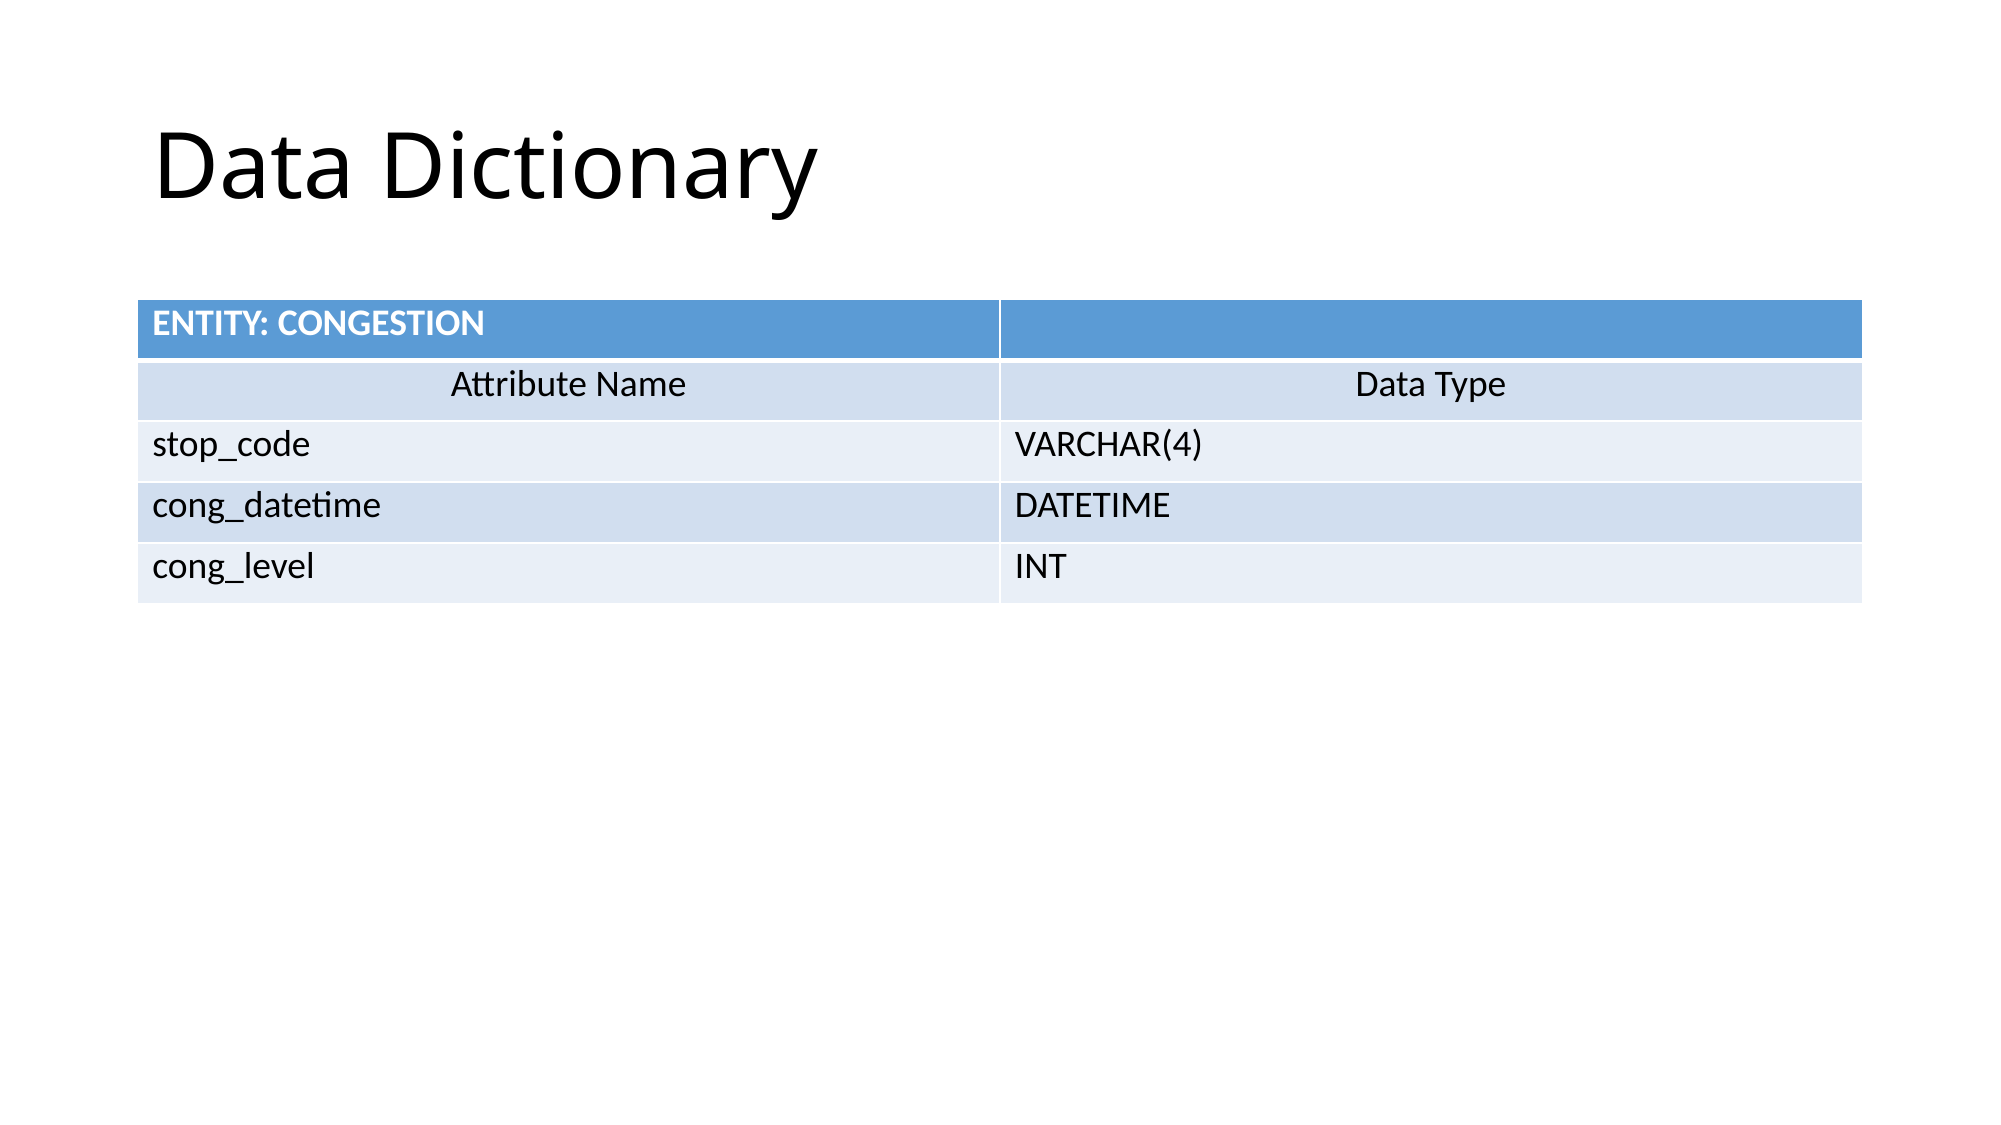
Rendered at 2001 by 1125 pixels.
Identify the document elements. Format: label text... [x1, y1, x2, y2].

title Data Dictionary [137, 59, 1863, 278]
table_cell INT [1001, 544, 1862, 603]
table_cell Data Type [1001, 363, 1862, 420]
table_cell cong_datetime [138, 483, 999, 542]
table_cell cong_level [138, 544, 999, 603]
table_cell Attribute Name [138, 363, 999, 420]
table_header ENTITY: CONGESTION [138, 300, 999, 358]
table_cell stop_code [138, 422, 999, 481]
table_cell VARCHAR(4) [1001, 422, 1862, 481]
table_cell DATETIME [1001, 483, 1862, 542]
table_header [1001, 300, 1862, 358]
